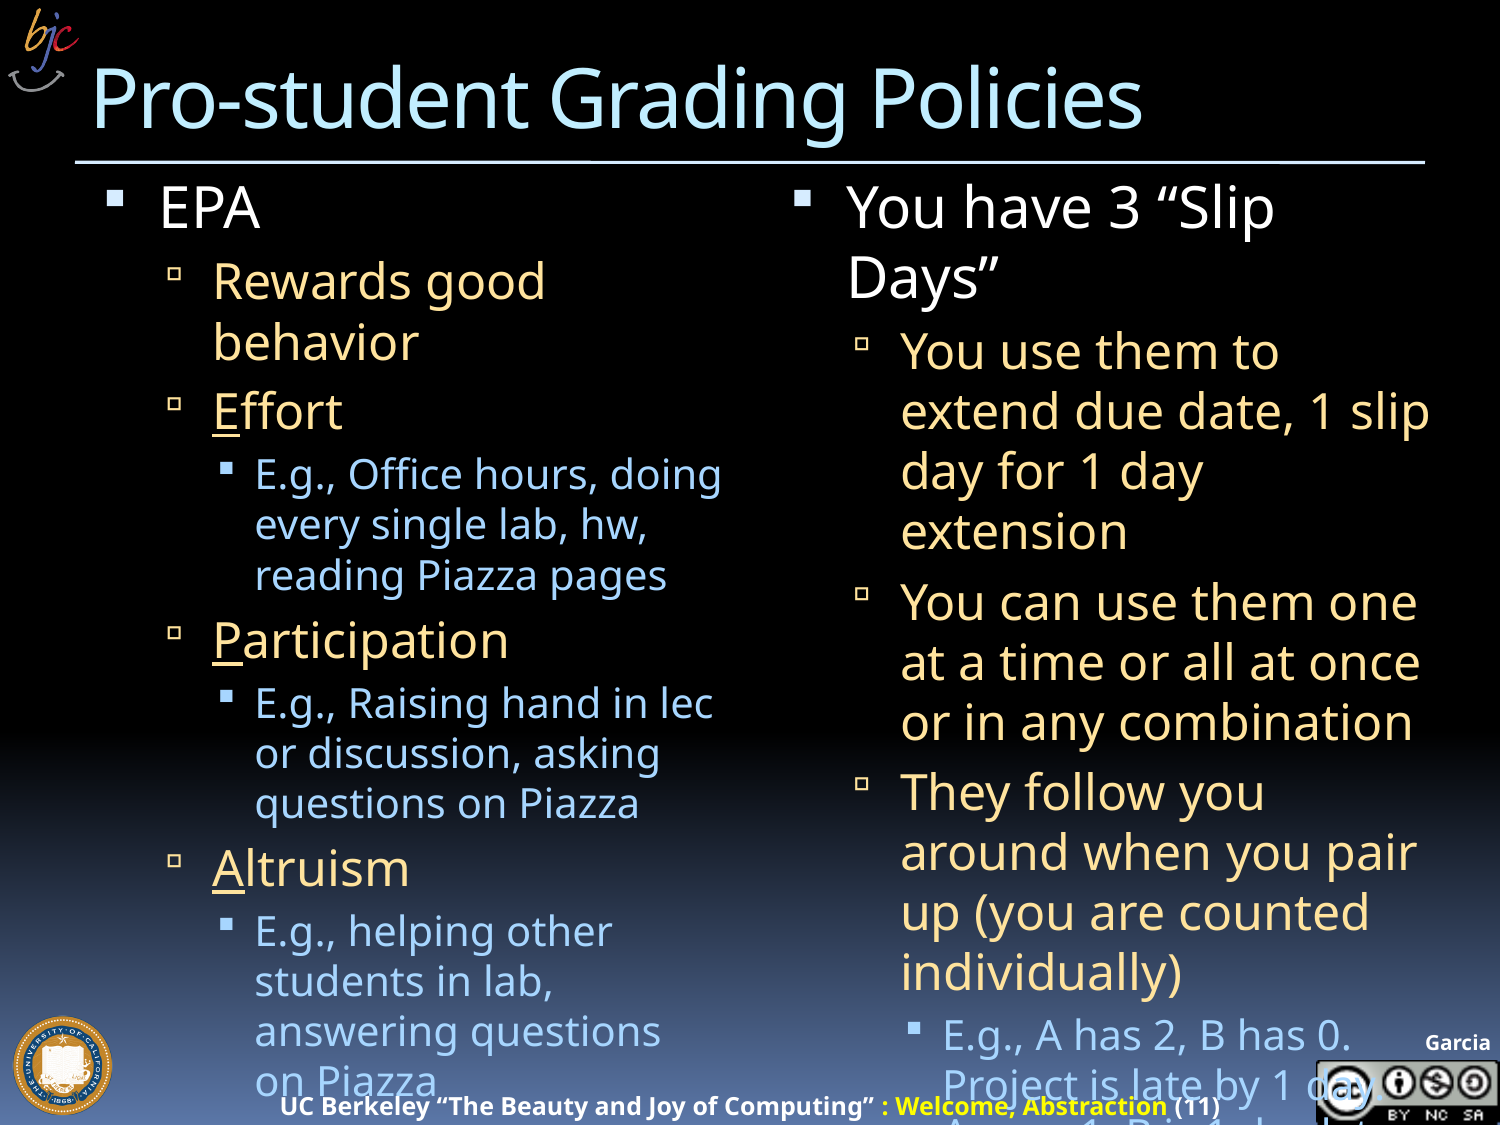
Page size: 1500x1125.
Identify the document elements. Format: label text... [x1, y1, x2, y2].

picture [12, 1015, 113, 1116]
title Pro-student Grading Policies [75, 37, 1425, 163]
list EPA Rewards good behavior Effort E.g., Office hours, doing every single lab, hw, reading Piazza pages Participation E.g., Raising hand in lec or discussion, asking questions on Piazza Altruism E.g., helping other students in lab, answering questions on Piazza [75, 163, 739, 1034]
list You have 3 “Slip Days” You use them to extend due date, 1 slip day for 1 day extension You can use them one at a time or all at once or in any combination They follow you around when you pair up (you are counted individually) E.g., A has 2, B has 0. Project is late by 1 day. A uses 1, B is 1 day late Late is 1/3 off/day [763, 162, 1451, 1034]
picture [8, 8, 79, 92]
picture [1316, 1060, 1500, 1125]
